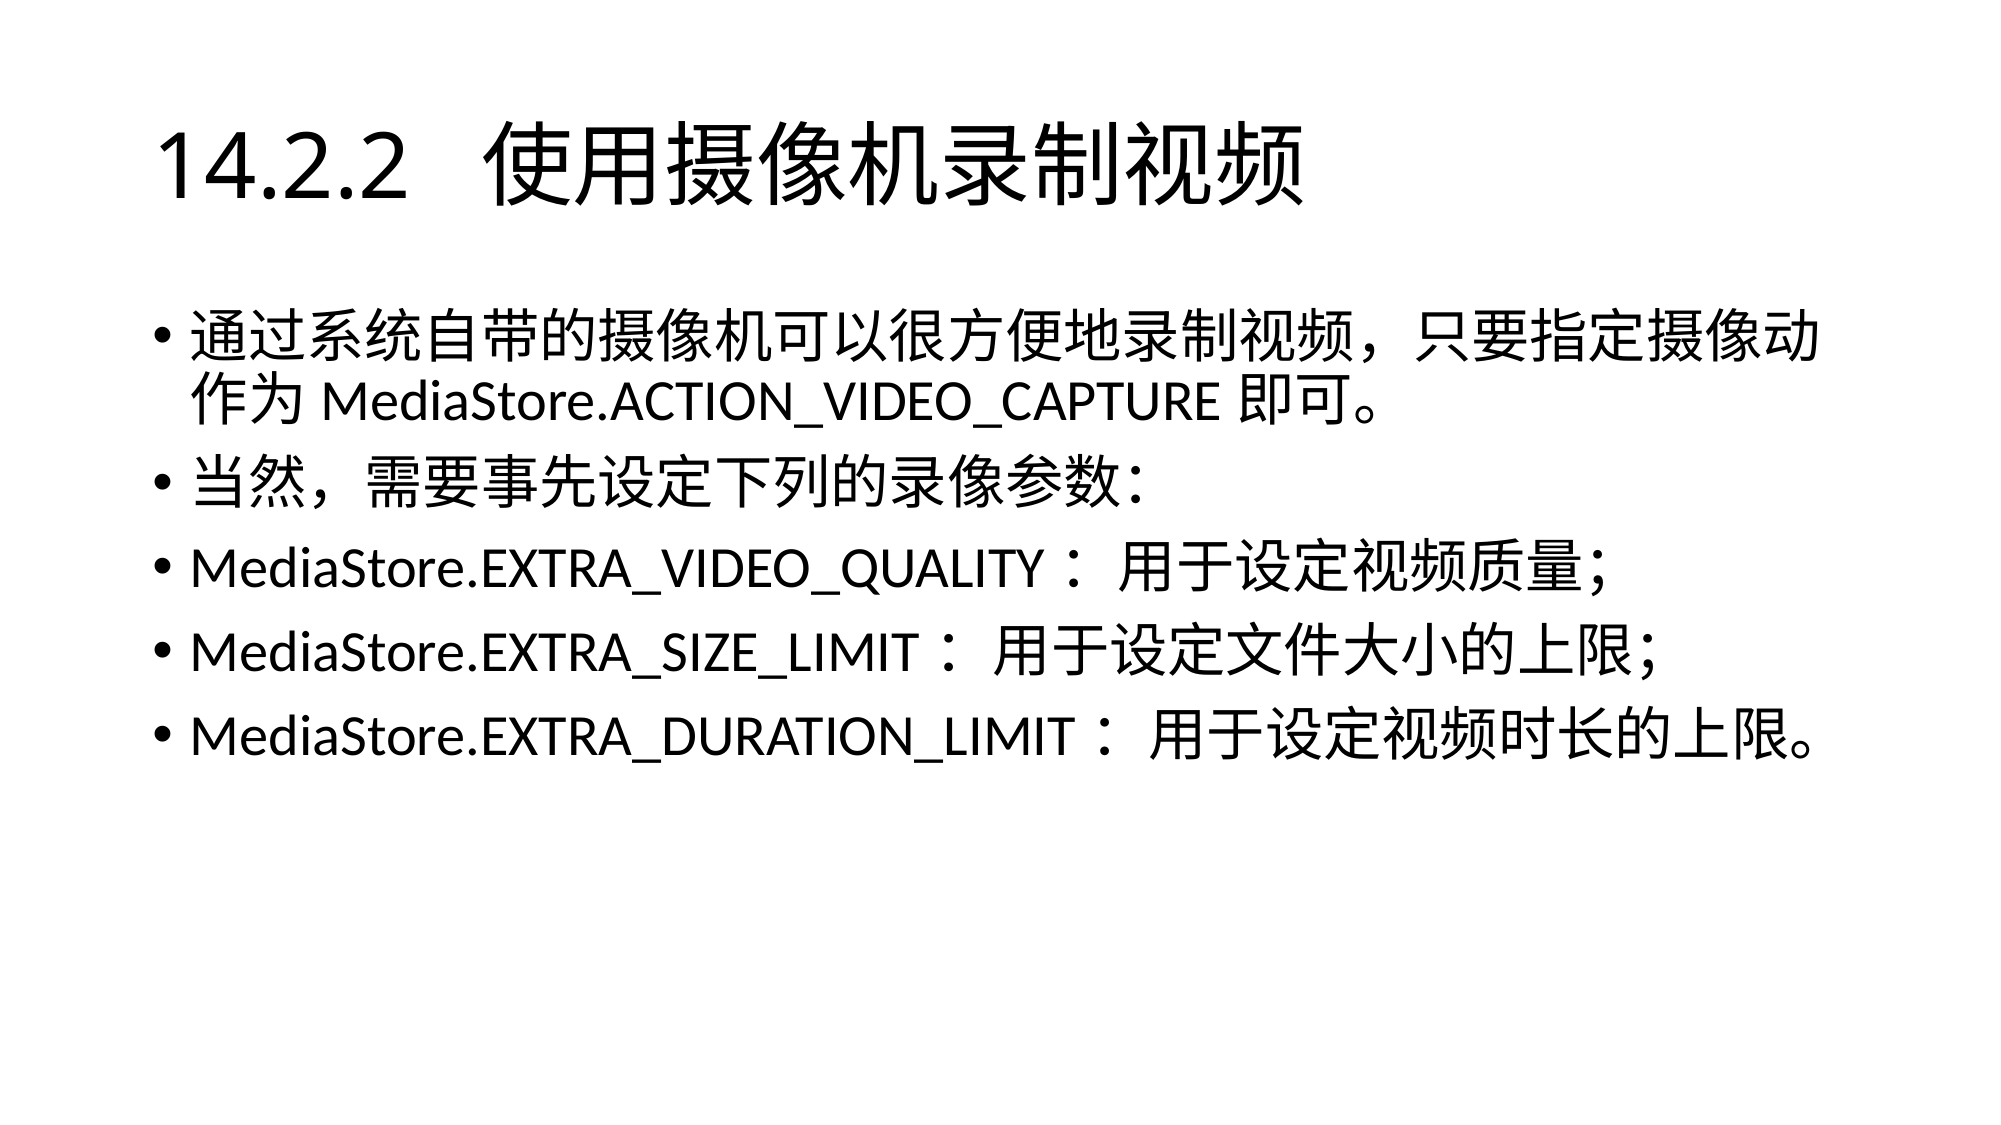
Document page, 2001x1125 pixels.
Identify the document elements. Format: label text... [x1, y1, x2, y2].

list 通过系统自带的摄像机可以很方便地录制视频，只要指定摄像动作为MediaStore.ACTION_VIDEO_CAPTURE即可。 当然，需要事先设定下列的录像参数： MediaStore.EXTRA_VIDEO_QUALITY：用于设定视频质量； MediaStore.EXTRA_SIZE_LIMIT：用于设定文件大小的上限； MediaStore.EXTRA_DURATION_LIMIT：用于设定视频时长的上限。 [137, 299, 1863, 1014]
title 14.2.2 使用摄像机录制视频 [137, 59, 1863, 278]
